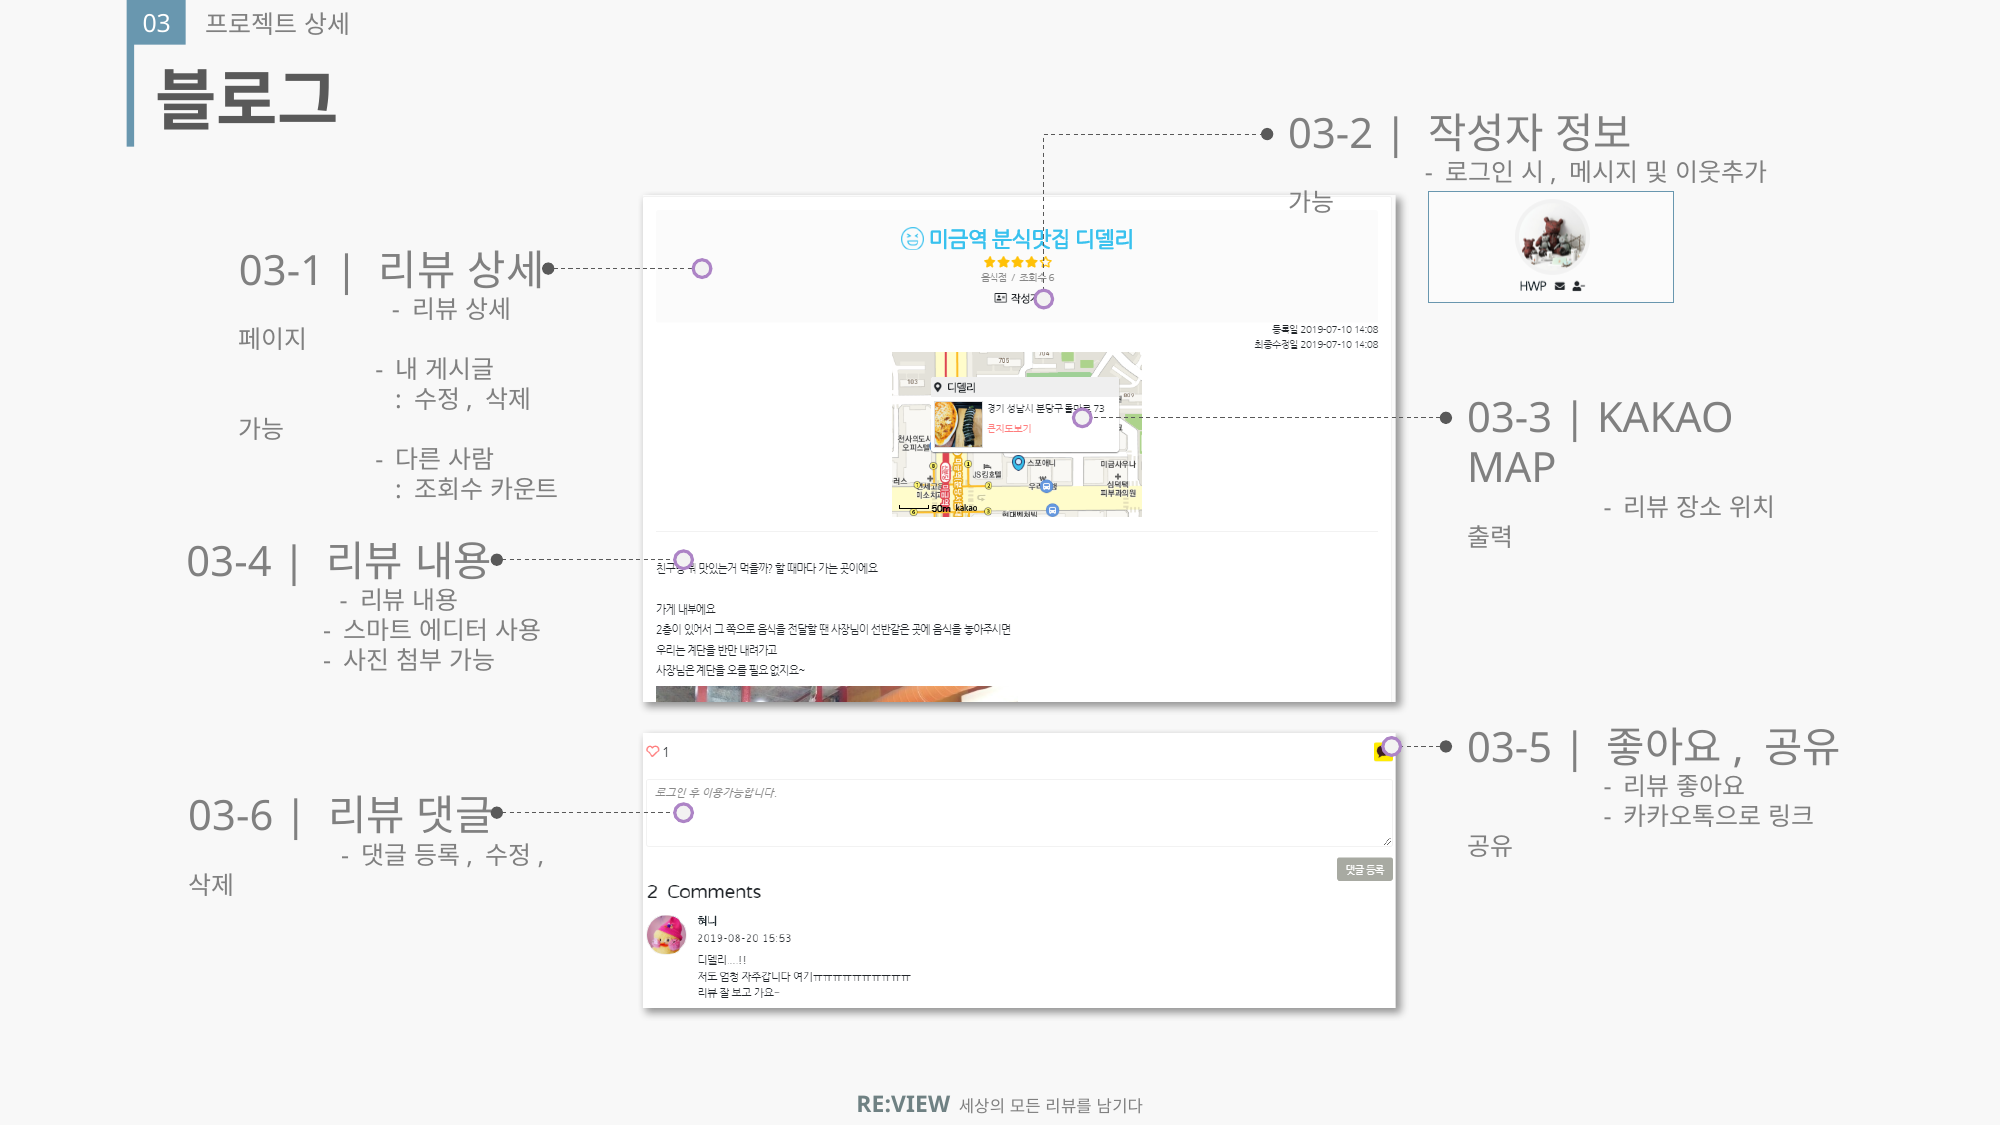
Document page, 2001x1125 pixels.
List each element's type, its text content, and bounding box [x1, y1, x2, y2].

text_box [1073, 383, 1844, 480]
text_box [171, 527, 693, 684]
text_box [1034, 99, 1830, 308]
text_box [1382, 713, 1883, 840]
picture [642, 733, 1396, 1008]
text_box 프로젝트 상세 [190, 1, 366, 47]
text_box [126, 0, 135, 148]
text_box 블로그 [140, 50, 355, 146]
picture [642, 195, 1396, 702]
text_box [173, 781, 693, 878]
text_box 03 [135, 0, 186, 45]
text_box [224, 236, 711, 454]
